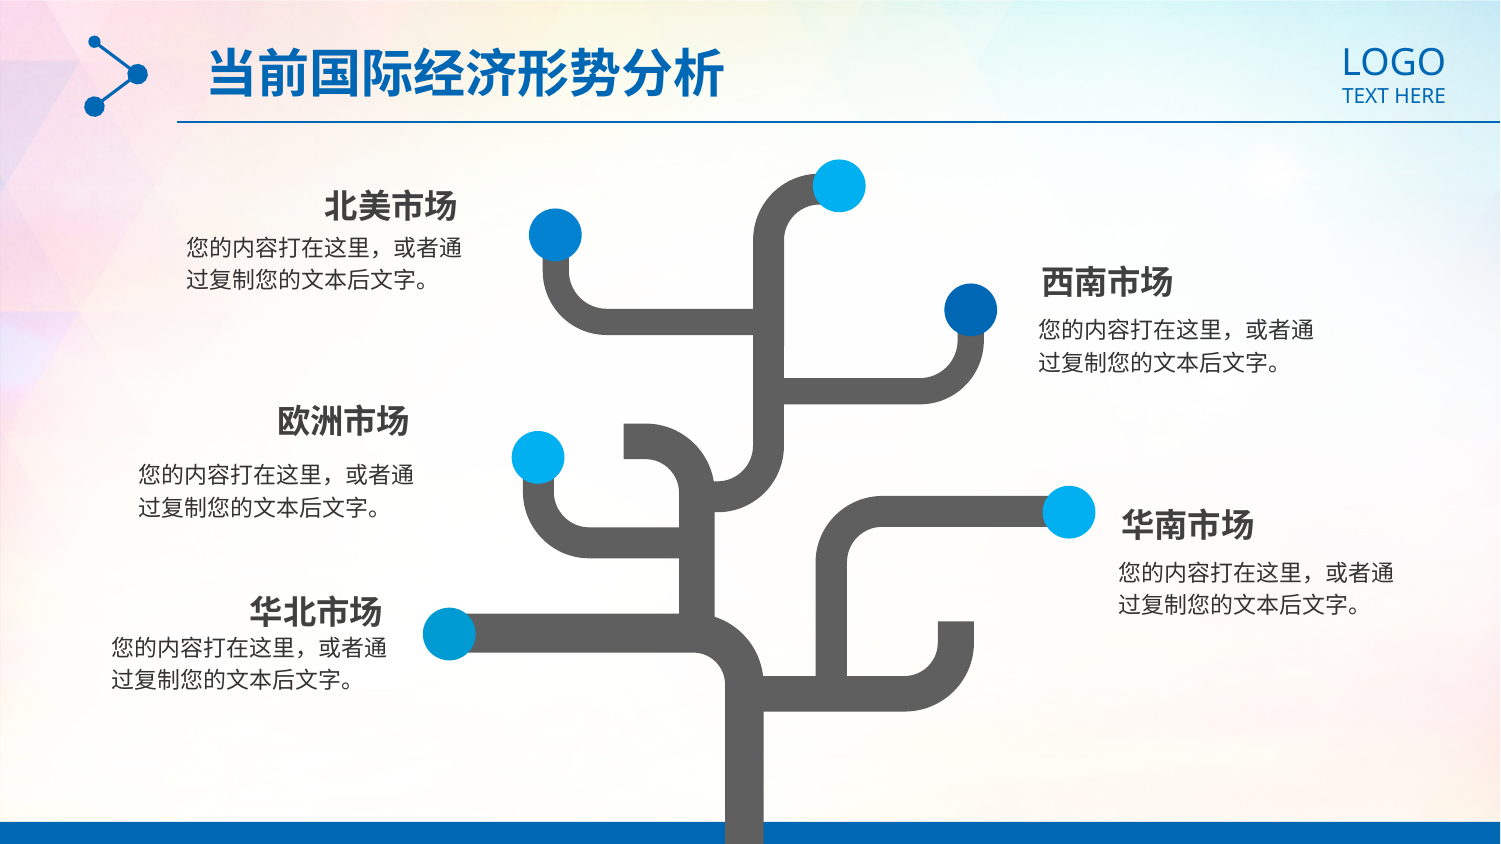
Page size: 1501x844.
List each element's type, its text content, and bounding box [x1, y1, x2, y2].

text_box 当前国际经济形势分析 [190, 32, 742, 111]
text_box [542, 261, 753, 336]
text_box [1337, 30, 1451, 117]
text_box [623, 423, 715, 635]
text_box [784, 336, 984, 405]
text_box 北美市场 [309, 166, 473, 221]
picture [0, 0, 1501, 821]
text_box [1040, 483, 1098, 541]
text_box 欧洲市场 [262, 381, 426, 448]
text_box [753, 174, 817, 347]
text_box [509, 428, 567, 487]
text_box [695, 347, 784, 513]
text_box [526, 206, 585, 264]
text_box [764, 821, 1501, 844]
text_box 华北市场 [234, 572, 398, 621]
text_box 您的内容打在这里，或者通过复制您的文本后文字。 [100, 621, 411, 700]
text_box [815, 495, 1045, 700]
text_box 您的内容打在这里，或者通过复制您的文本后文字。 [127, 449, 438, 527]
text_box [744, 621, 974, 712]
text_box 华南市场 [1106, 484, 1270, 551]
text_box [470, 613, 764, 844]
text_box 您的内容打在这里，或者通过复制您的文本后文字。 [1027, 304, 1338, 382]
text_box [942, 281, 1000, 339]
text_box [94, 41, 138, 107]
text_box [810, 157, 868, 215]
text_box [420, 605, 478, 663]
text_box [0, 821, 725, 844]
text_box 您的内容打在这里，或者通过复制您的文本后文字。 [1107, 546, 1418, 625]
text_box 西南市场 [1026, 242, 1189, 309]
text_box 您的内容打在这里，或者通过复制您的文本后文字。 [175, 221, 486, 299]
text_box [522, 482, 696, 559]
